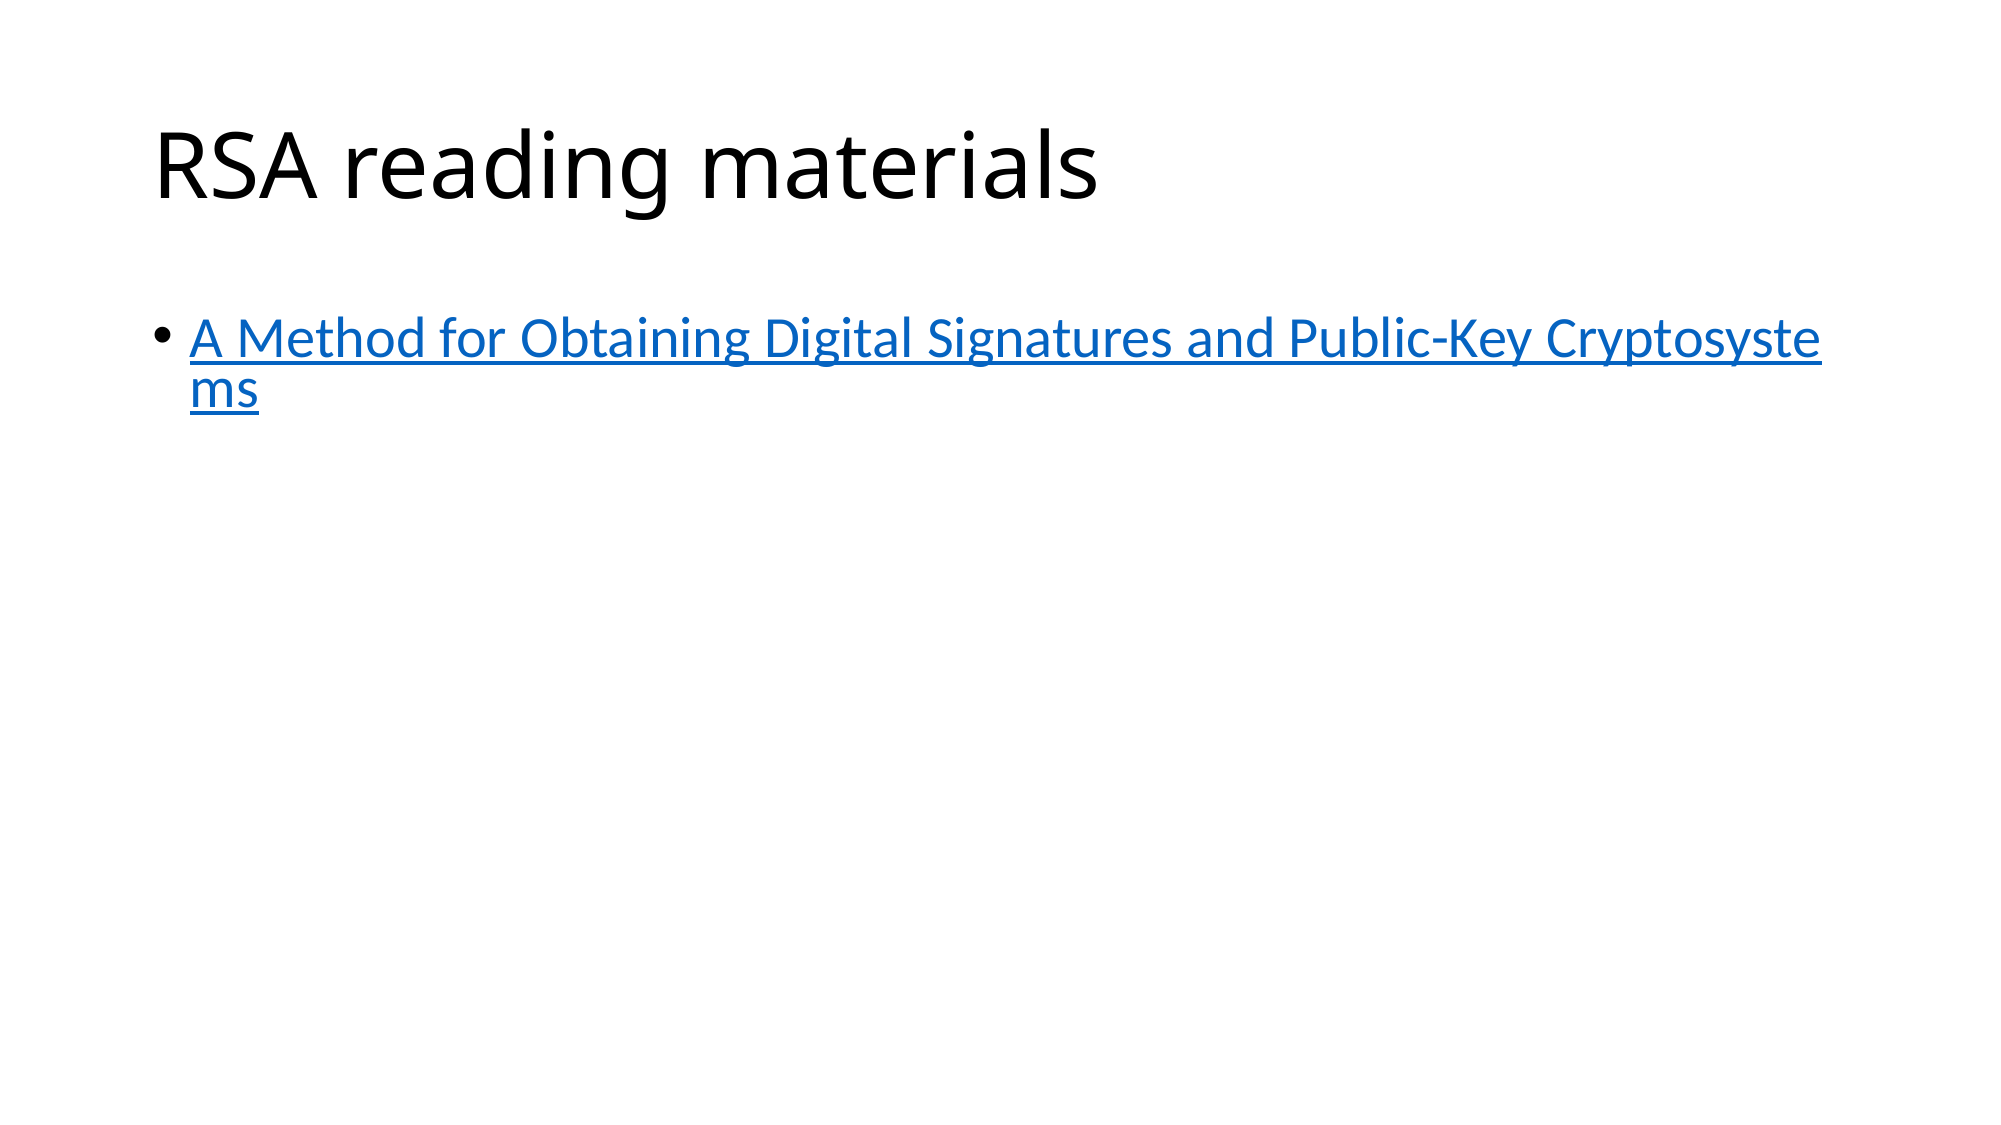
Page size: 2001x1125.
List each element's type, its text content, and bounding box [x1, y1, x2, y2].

title RSA reading materials [137, 59, 1863, 278]
list A Method for Obtaining Digital Signatures and Public-Key Cryptosystems [137, 299, 1863, 1014]
